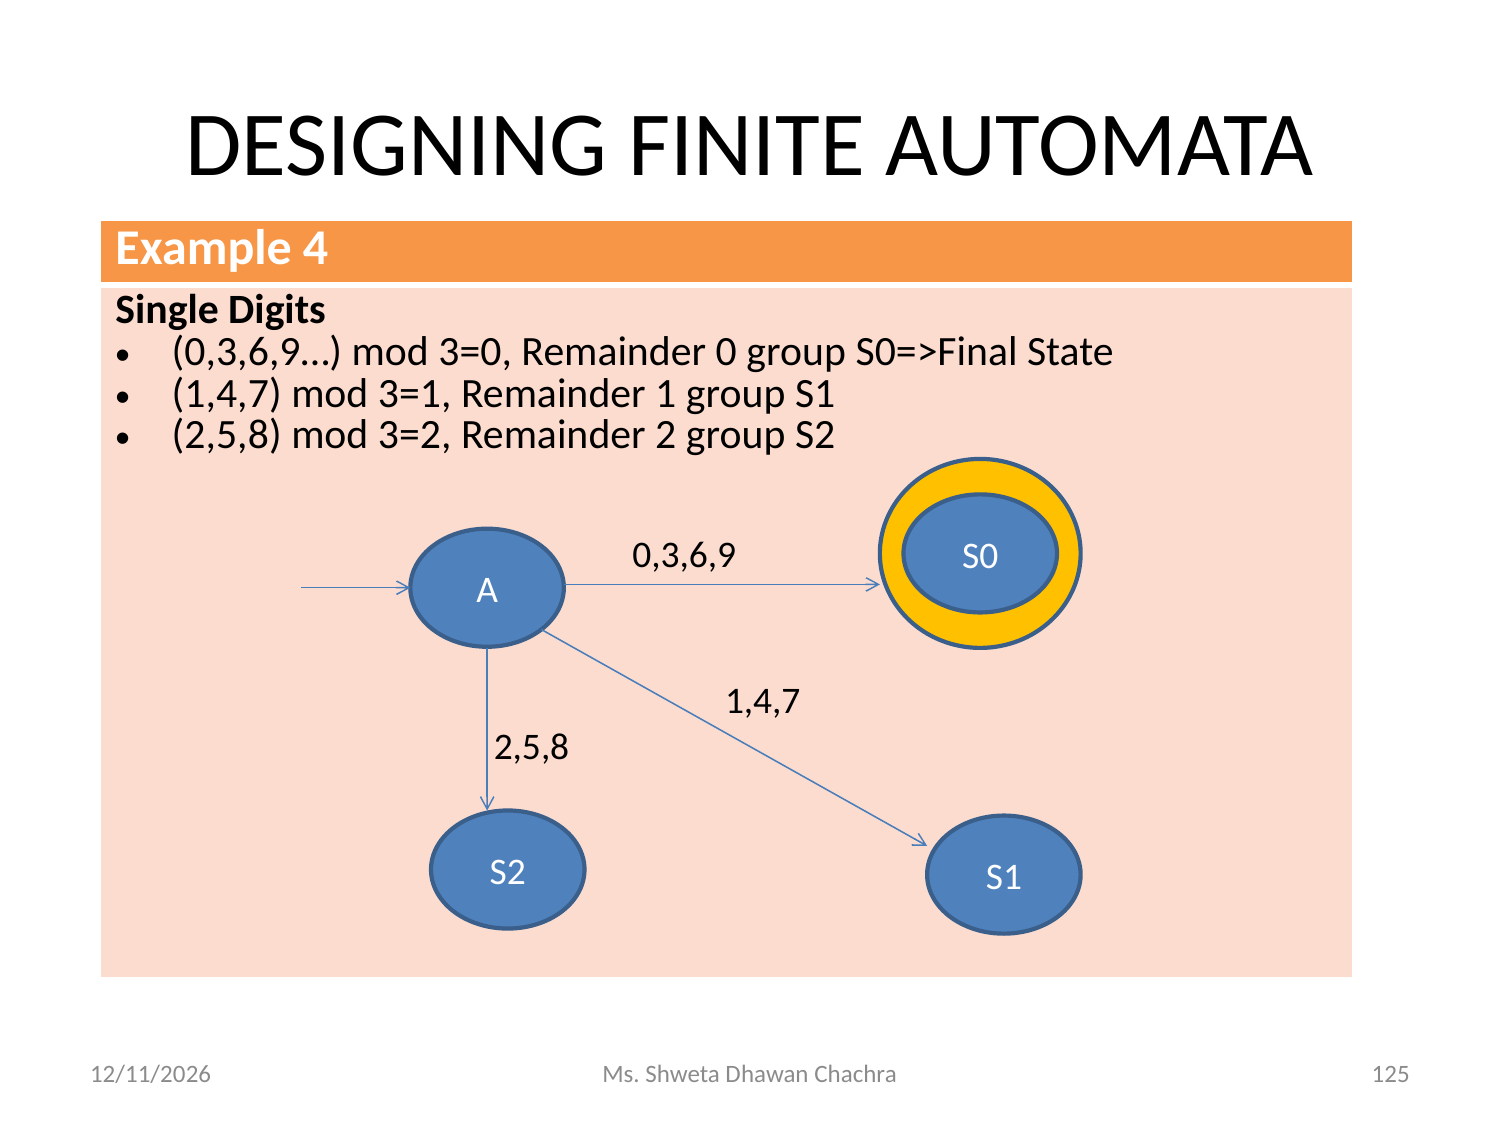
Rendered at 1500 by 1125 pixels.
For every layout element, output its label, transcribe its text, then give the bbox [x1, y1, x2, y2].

footer Ms. Shweta Dhawan Chachra [512, 1042, 988, 1103]
text_box S2 [428, 808, 587, 931]
text_box S1 [925, 813, 1083, 936]
table_header Example 4 [101, 221, 1352, 282]
slide_number 125 [1074, 1042, 1425, 1103]
title DESIGNING FINITE AUTOMATA [75, 45, 1425, 233]
table_cell Single Digits (0,3,6,9…) mod 3=0, Remainder 0 group S0=>Final State (1,4,7) mod 3=1, Remainder 1 group S1 (2,5,8) mod 3=2, Remainder 2 group S2 [101, 288, 1352, 977]
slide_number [75, 1042, 425, 1103]
text_box 2,5,8 [492, 714, 536, 775]
text_box A [408, 526, 566, 649]
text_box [879, 458, 1081, 649]
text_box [541, 629, 928, 847]
text_box 2,5,8 [478, 714, 482, 775]
text_box 0,3,6,9 [617, 523, 752, 583]
